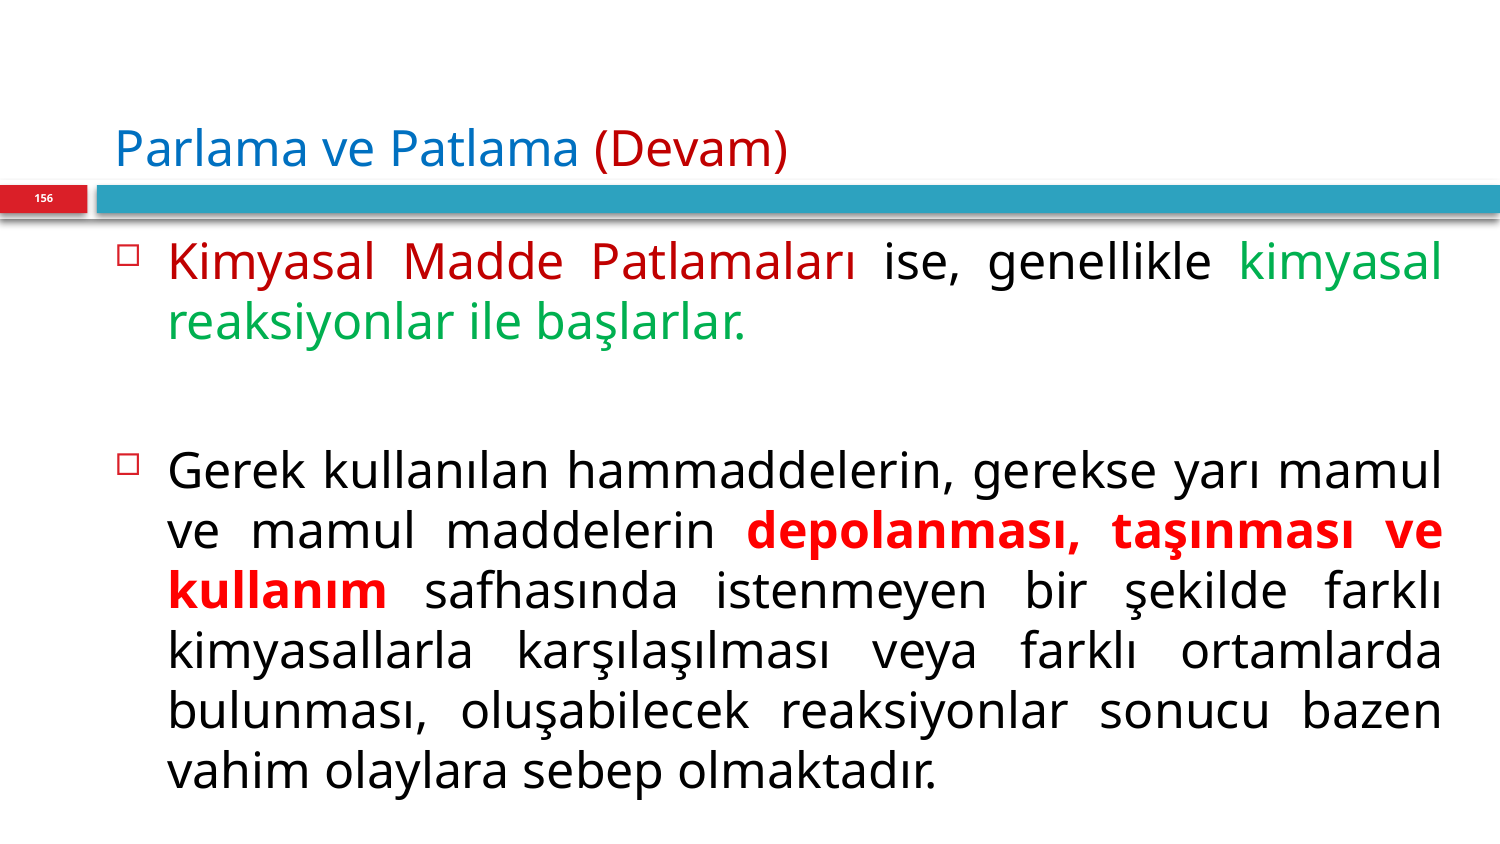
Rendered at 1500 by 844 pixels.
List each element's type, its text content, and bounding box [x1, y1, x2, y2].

list Kimyasal Madde Patlamaları ise, genellikle kimyasal reaksiyonlar ile başlarlar. Gerek kullanılan hammaddelerin, gerekse yarı mamul ve mamul maddelerin depolanması, taşınması ve kullanım safhasında istenmeyen bir şekilde farklı kimyasallarla karşılaşılması veya farklı ortamlarda bulunması, oluşabilecek reaksiyonlar sonucu bazen vahim olaylara sebep olmaktadır. [99, 221, 1459, 824]
slide_number 156 [0, 184, 88, 215]
title Parlama ve Patlama (Devam) [99, 19, 1483, 185]
